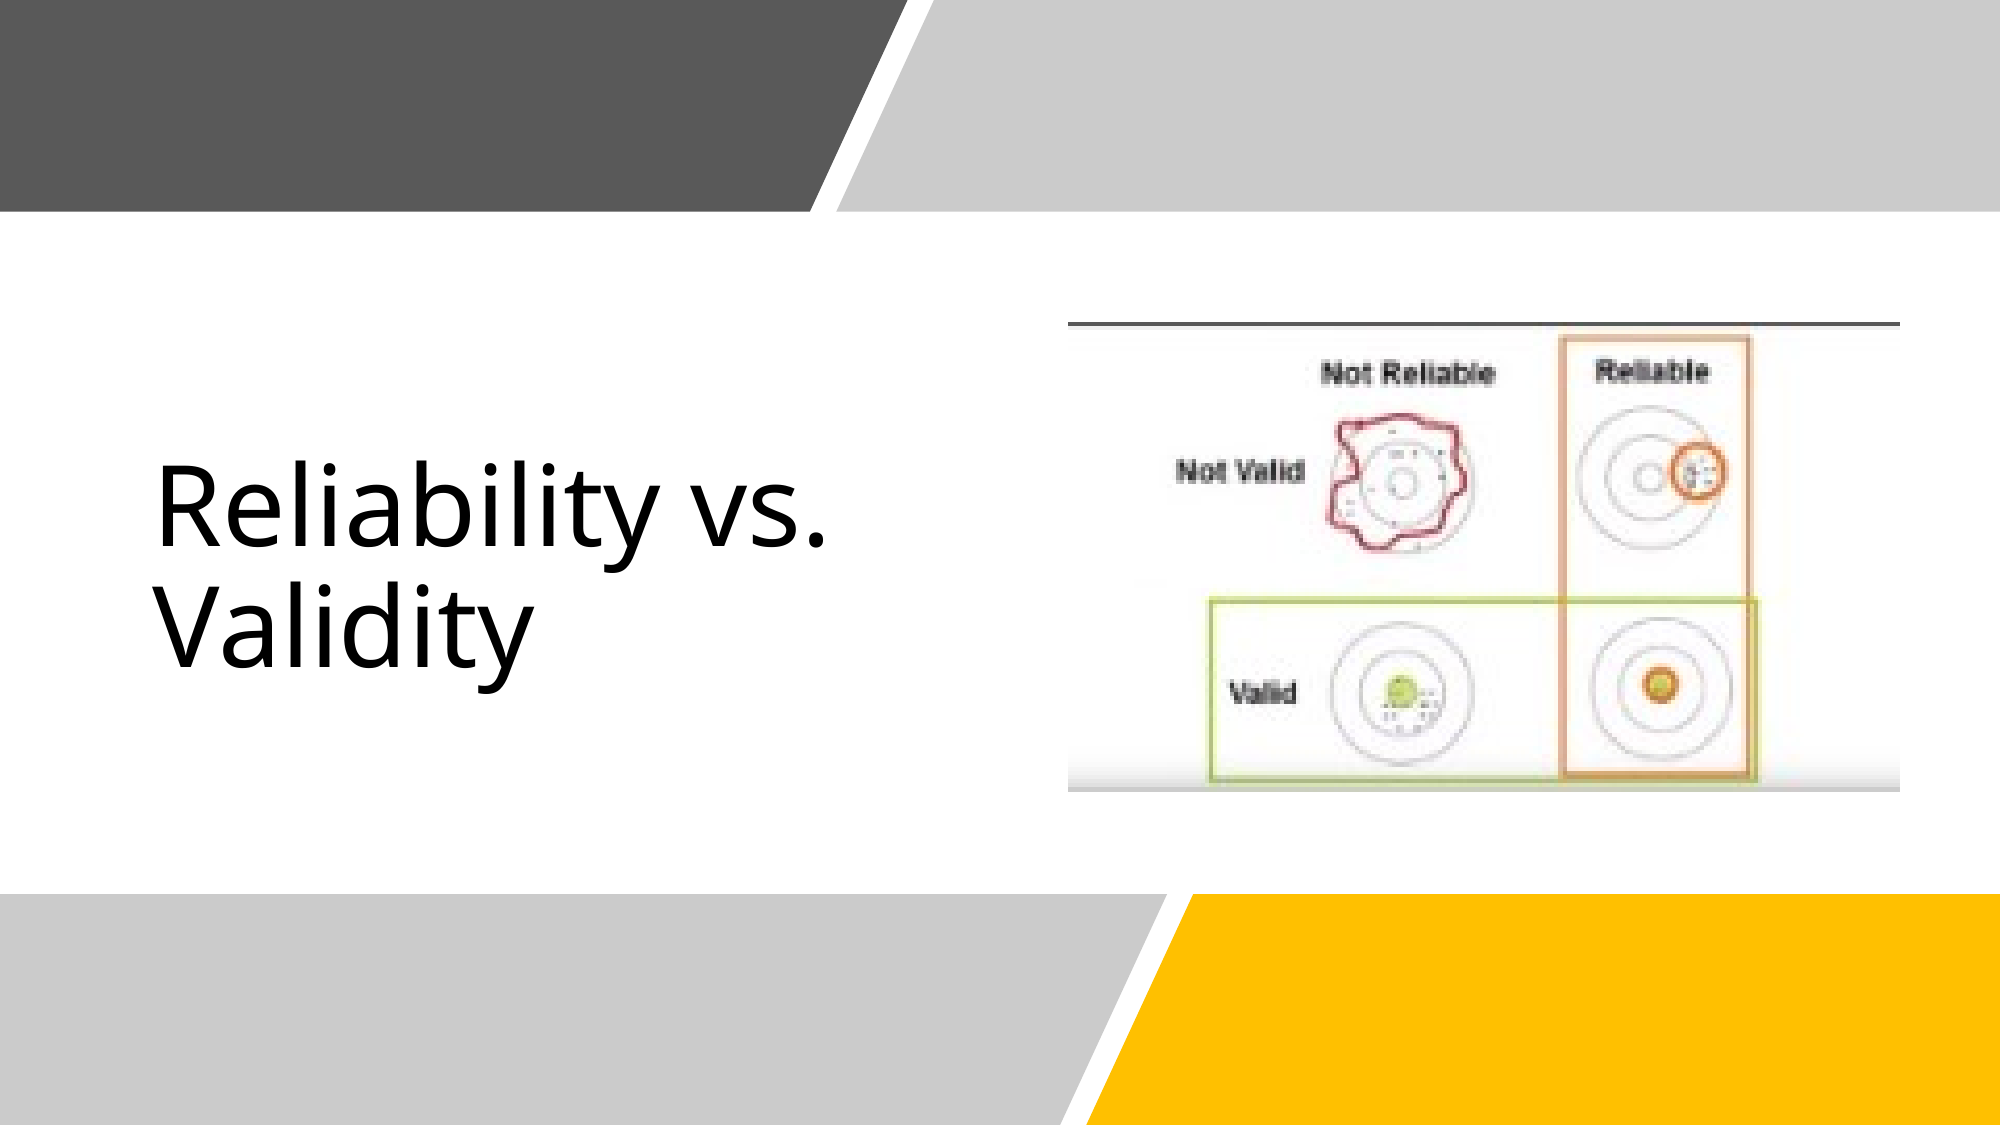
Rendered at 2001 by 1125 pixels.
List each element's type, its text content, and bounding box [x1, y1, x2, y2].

text_box [0, 893, 1169, 1125]
text_box [834, 0, 2000, 213]
text_box [1085, 893, 2000, 1125]
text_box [1067, 321, 1901, 793]
text_box [0, 0, 909, 213]
title Reliability vs. Validity [138, 271, 895, 700]
